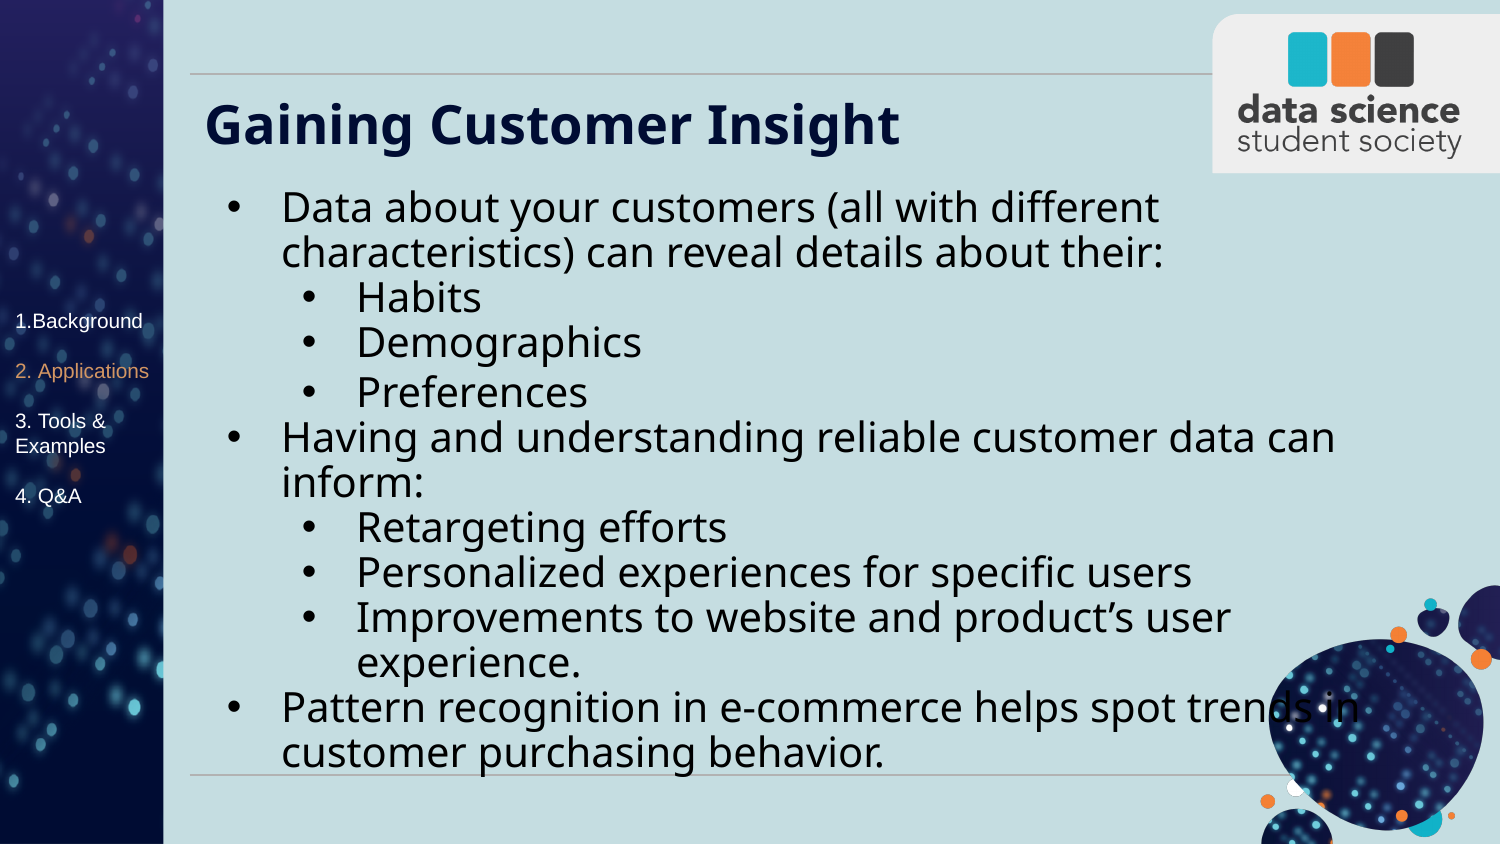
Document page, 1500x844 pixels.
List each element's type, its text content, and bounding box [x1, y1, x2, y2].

text_box [1212, 14, 1500, 174]
title Gaining Customer Insight [189, 80, 1052, 164]
picture [1230, 23, 1472, 164]
picture [1252, 584, 1500, 844]
picture [0, 0, 164, 844]
list Data about your customers (all with different characteristics) can reveal details about their: Habits Demographics Preferences Having and understanding reliable customer data can inform: Retargeting efforts Personalized experiences for specific users Improvements to website and product’s user experience. Pattern recognition in e-commerce helps spot trends in customer purchasing behavior. [190, 178, 1450, 722]
